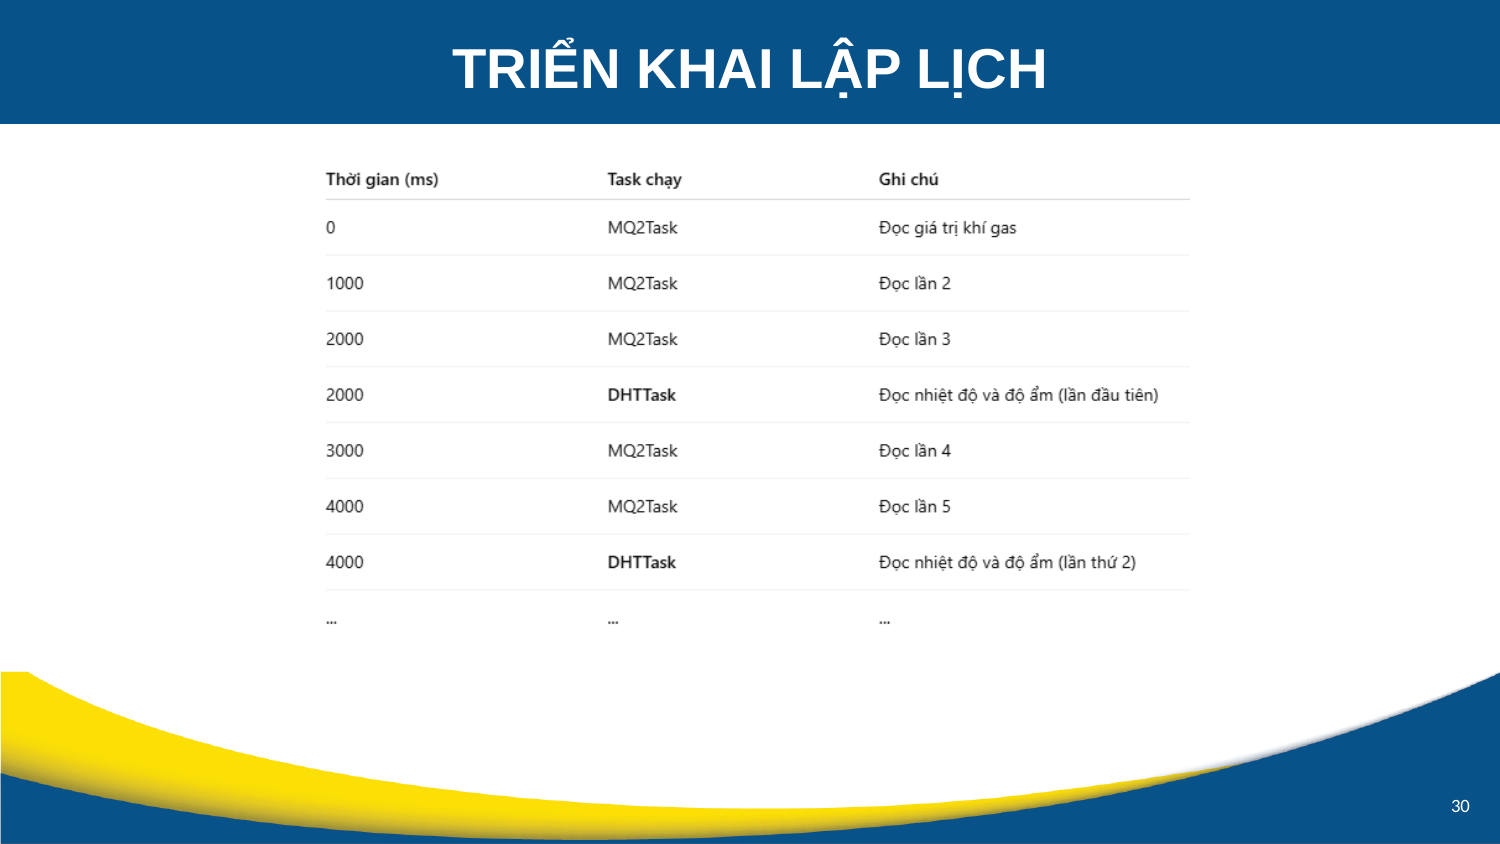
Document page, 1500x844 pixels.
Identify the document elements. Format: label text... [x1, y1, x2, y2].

text_box TRIỂN KHAI LẬP LỊCH [15, 16, 1485, 115]
picture [0, 153, 1500, 844]
text_box [0, 0, 1500, 124]
